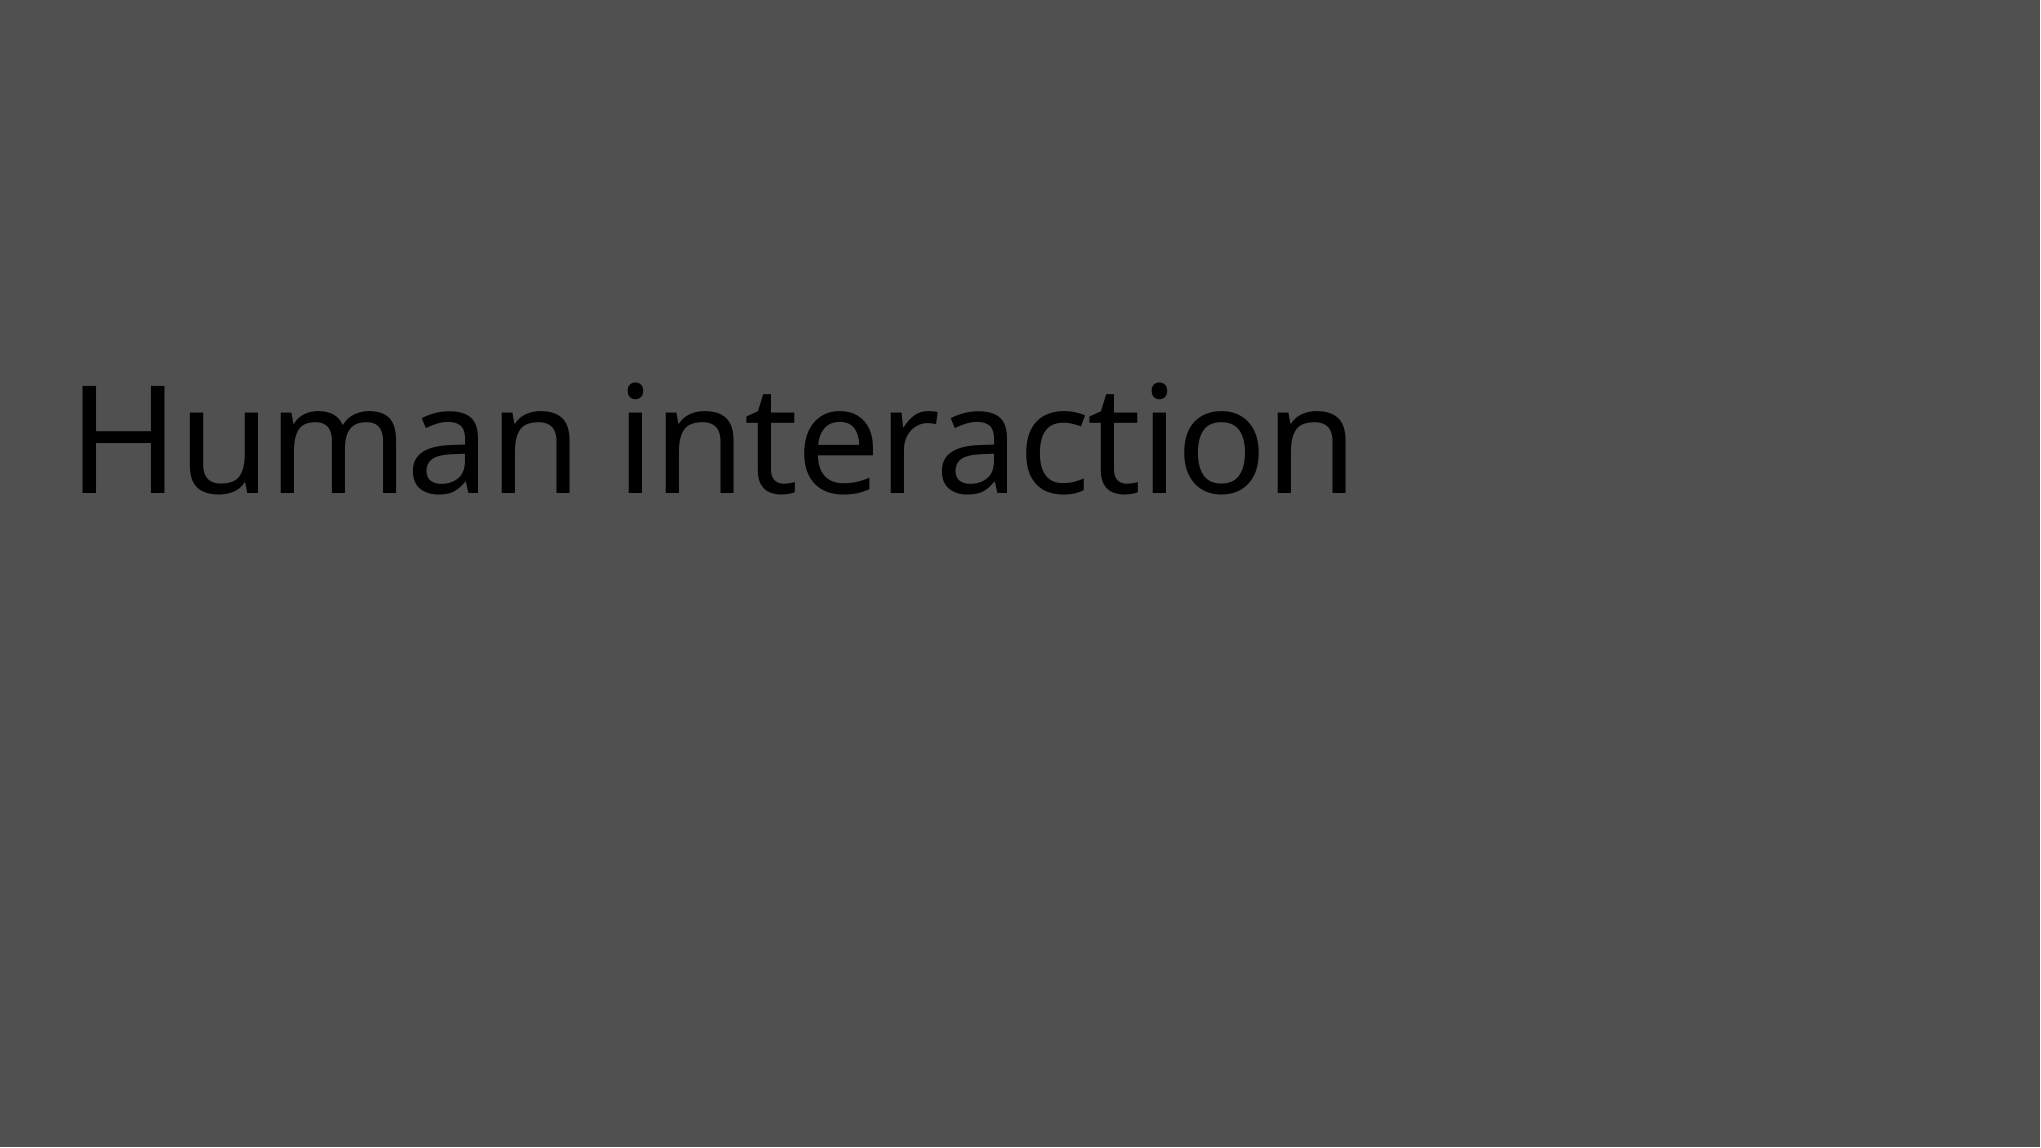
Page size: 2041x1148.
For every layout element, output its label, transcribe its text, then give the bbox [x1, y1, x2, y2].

title Human interaction [45, 348, 1996, 543]
